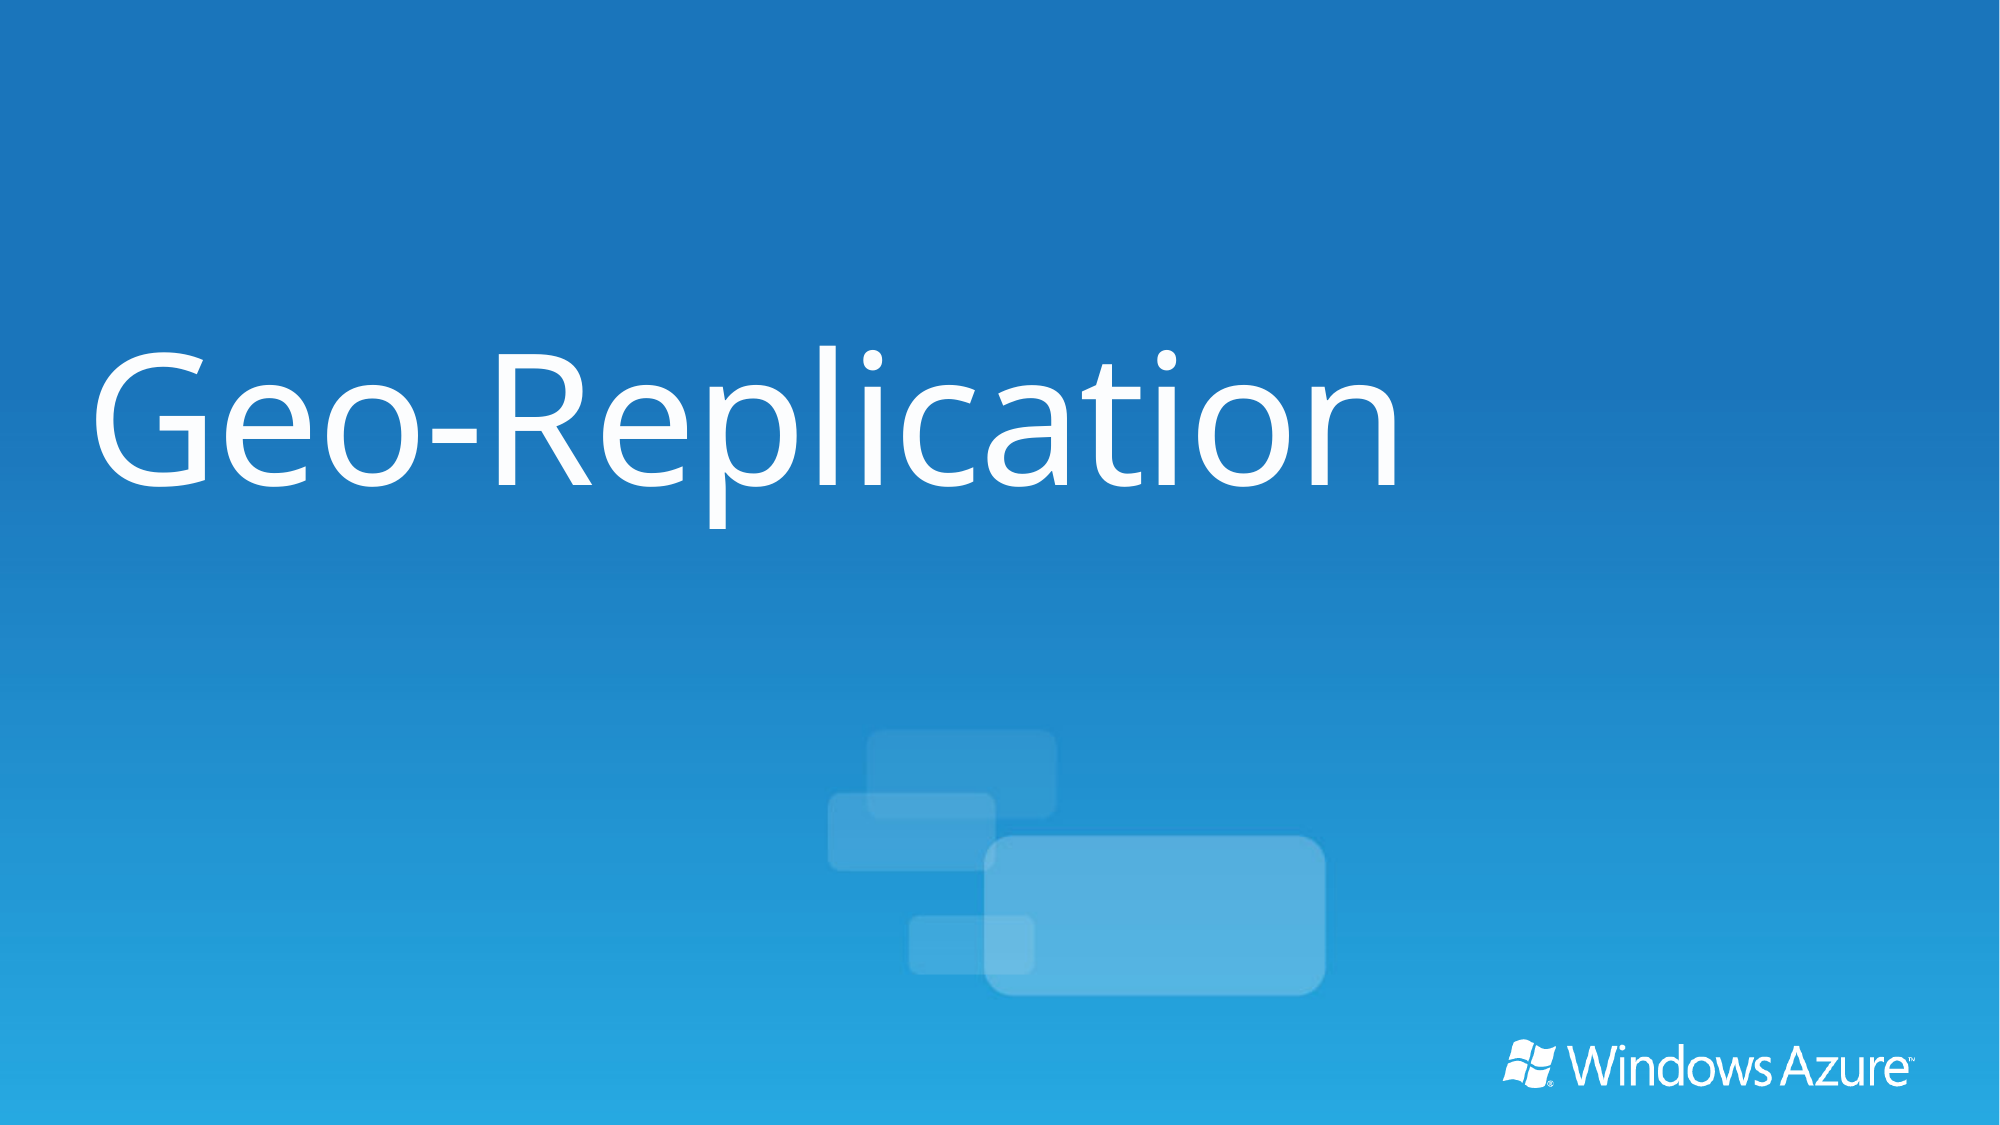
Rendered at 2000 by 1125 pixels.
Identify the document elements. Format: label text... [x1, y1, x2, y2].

picture [0, 0, 2000, 1125]
list Geo-Replication [85, 312, 1840, 539]
